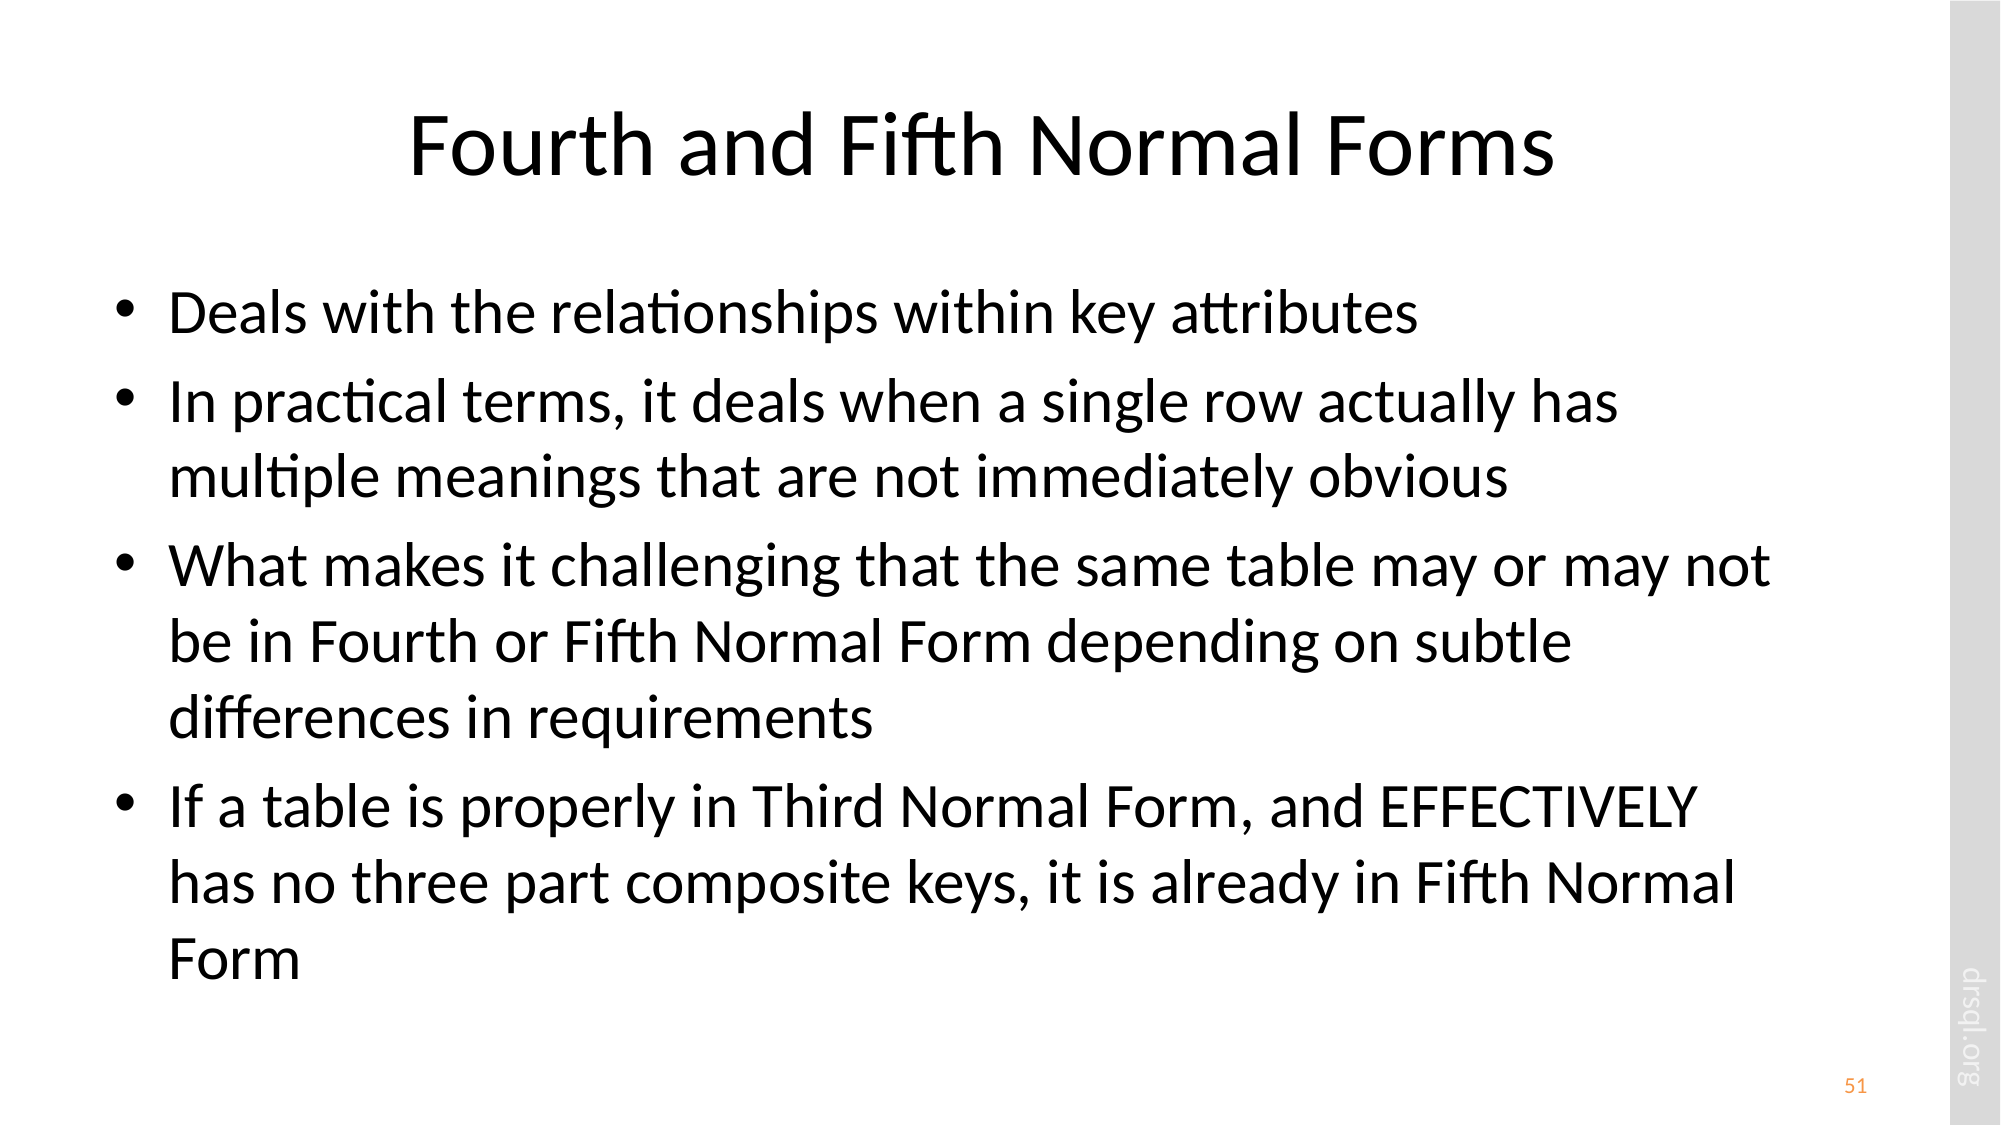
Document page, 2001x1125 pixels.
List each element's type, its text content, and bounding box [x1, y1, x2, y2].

list Deals with the relationships within key attributes In practical terms, it deals when a single row actually has multiple meanings that are not immediately obvious What makes it challenging that the same table may or may not be in Fourth or Fifth Normal Form depending on subtle differences in requirements If a table is properly in Third Normal Form, and EFFECTIVELY has no three part composite keys, it is already in Fifth Normal Form [99, 262, 1800, 1005]
title Fourth and Fifth Normal Forms [99, 45, 1867, 233]
